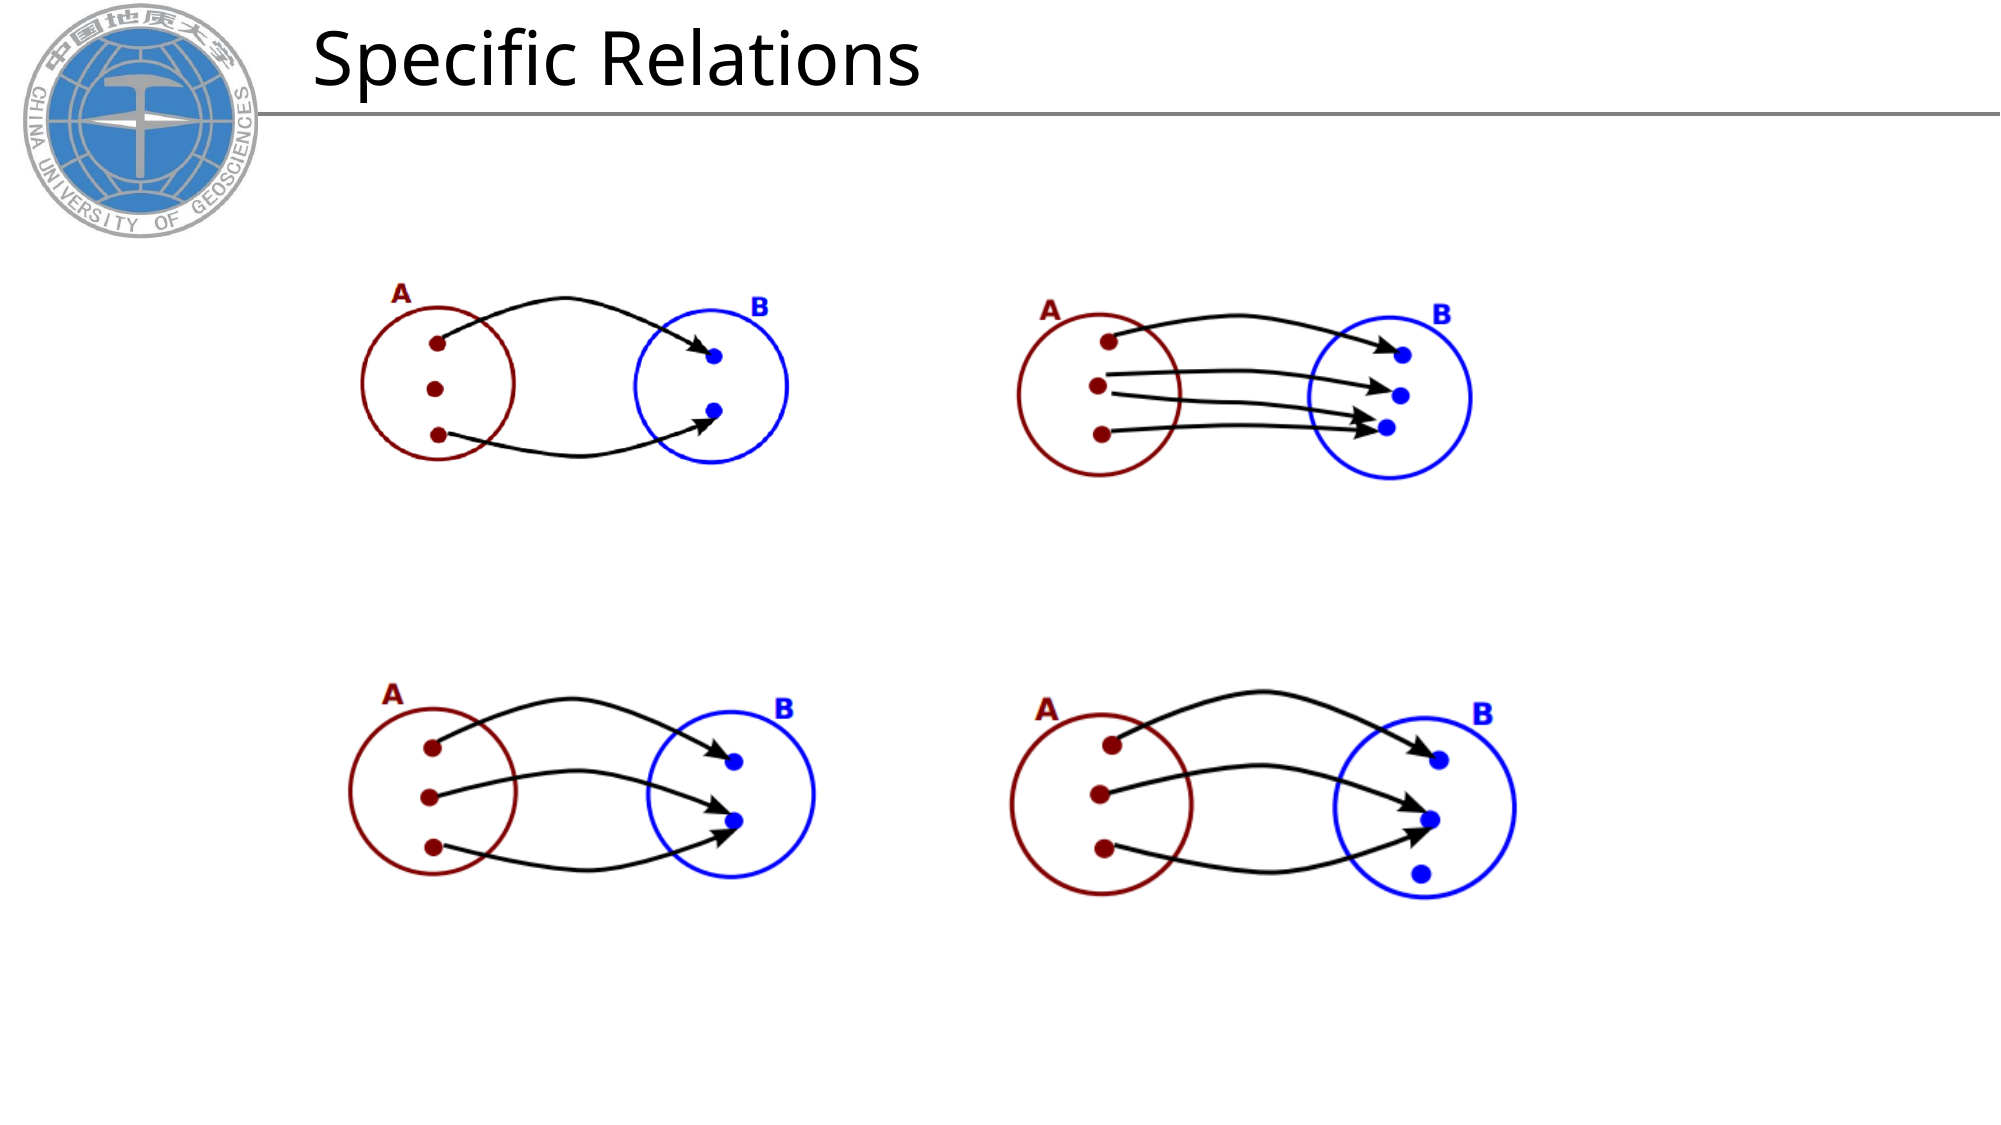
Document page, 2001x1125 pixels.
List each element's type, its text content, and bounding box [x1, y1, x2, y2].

picture [21, 3, 258, 239]
picture [295, 664, 911, 923]
picture [351, 265, 817, 494]
picture [967, 653, 1575, 923]
text_box Specific Relations [278, 3, 1224, 109]
picture [967, 261, 1515, 513]
